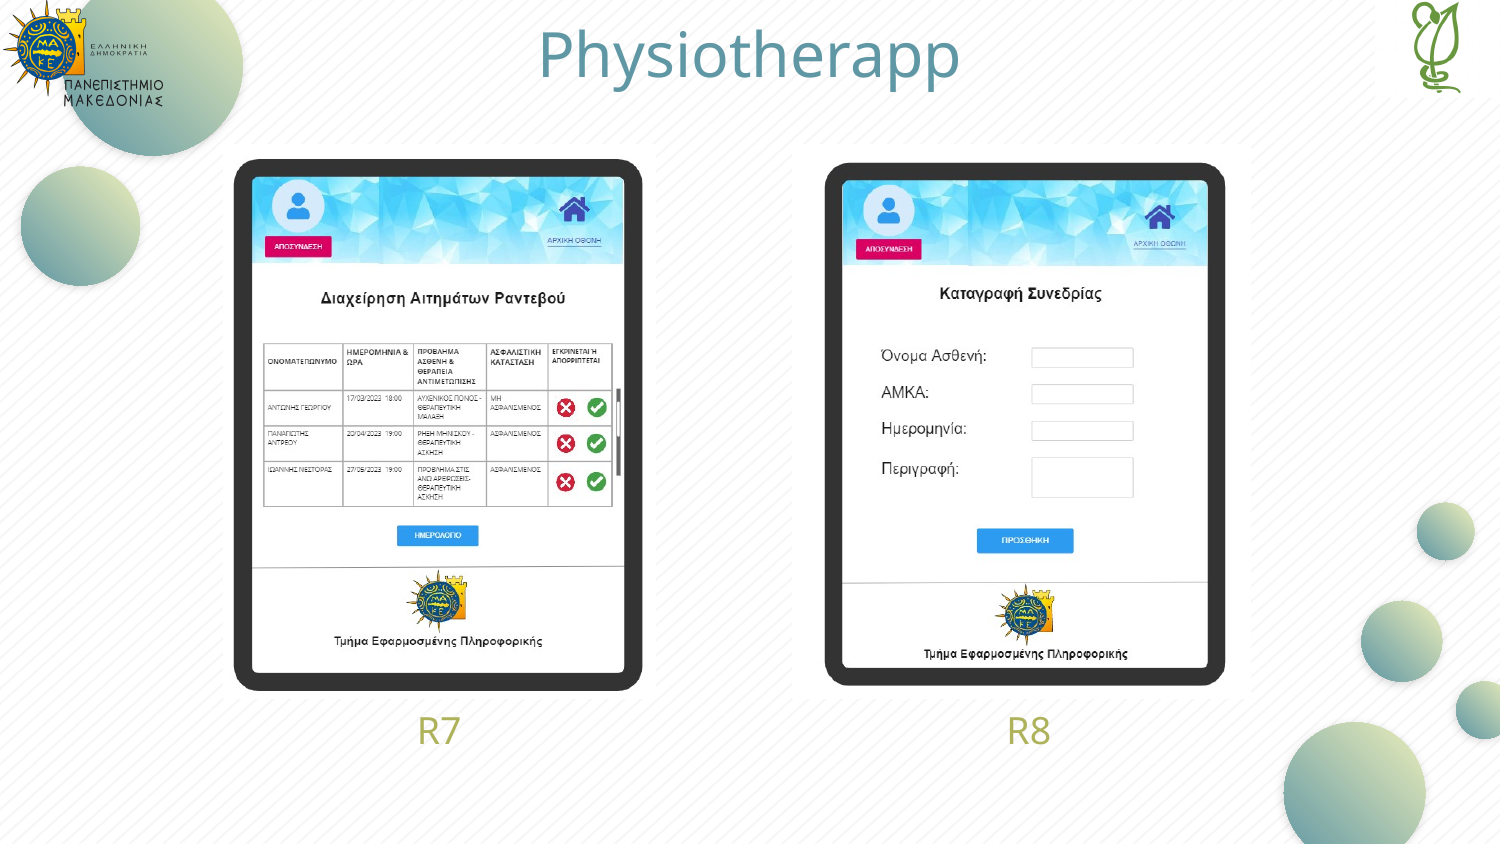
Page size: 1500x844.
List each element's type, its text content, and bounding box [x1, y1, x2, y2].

text_box Physiotherapp [168, 0, 1373, 106]
text_box R7 [386, 707, 492, 807]
picture [792, 144, 1251, 699]
picture [1374, 0, 1500, 99]
picture [223, 144, 656, 699]
text_box R8 [973, 707, 1085, 807]
picture [0, 0, 166, 110]
